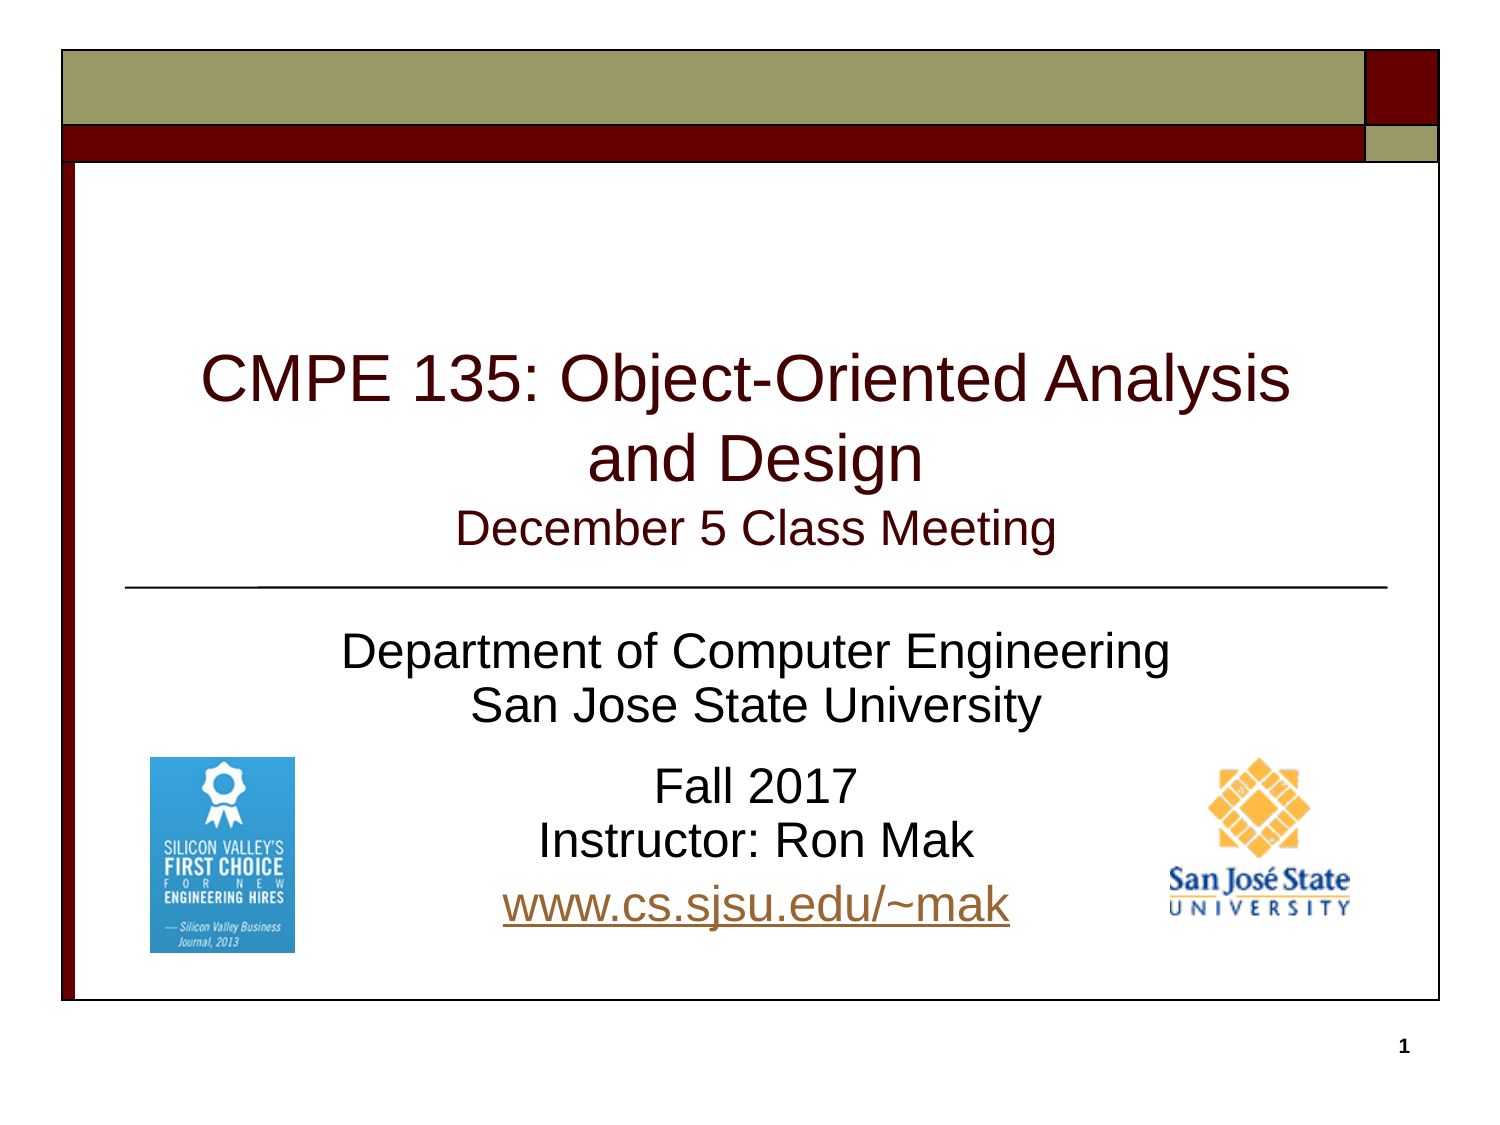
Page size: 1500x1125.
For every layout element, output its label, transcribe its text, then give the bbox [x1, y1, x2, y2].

subtitle Department of Computer Engineering San Jose State University Fall 2017 Instructor: Ron Mak www.cs.sjsu.edu/~mak [125, 617, 1388, 956]
title CMPE 135: Object-Oriented Analysis and Design December 5 Class Meeting [125, 224, 1388, 563]
picture [1169, 752, 1351, 923]
picture [149, 757, 295, 953]
slide_number 1 [1074, 1025, 1425, 1100]
